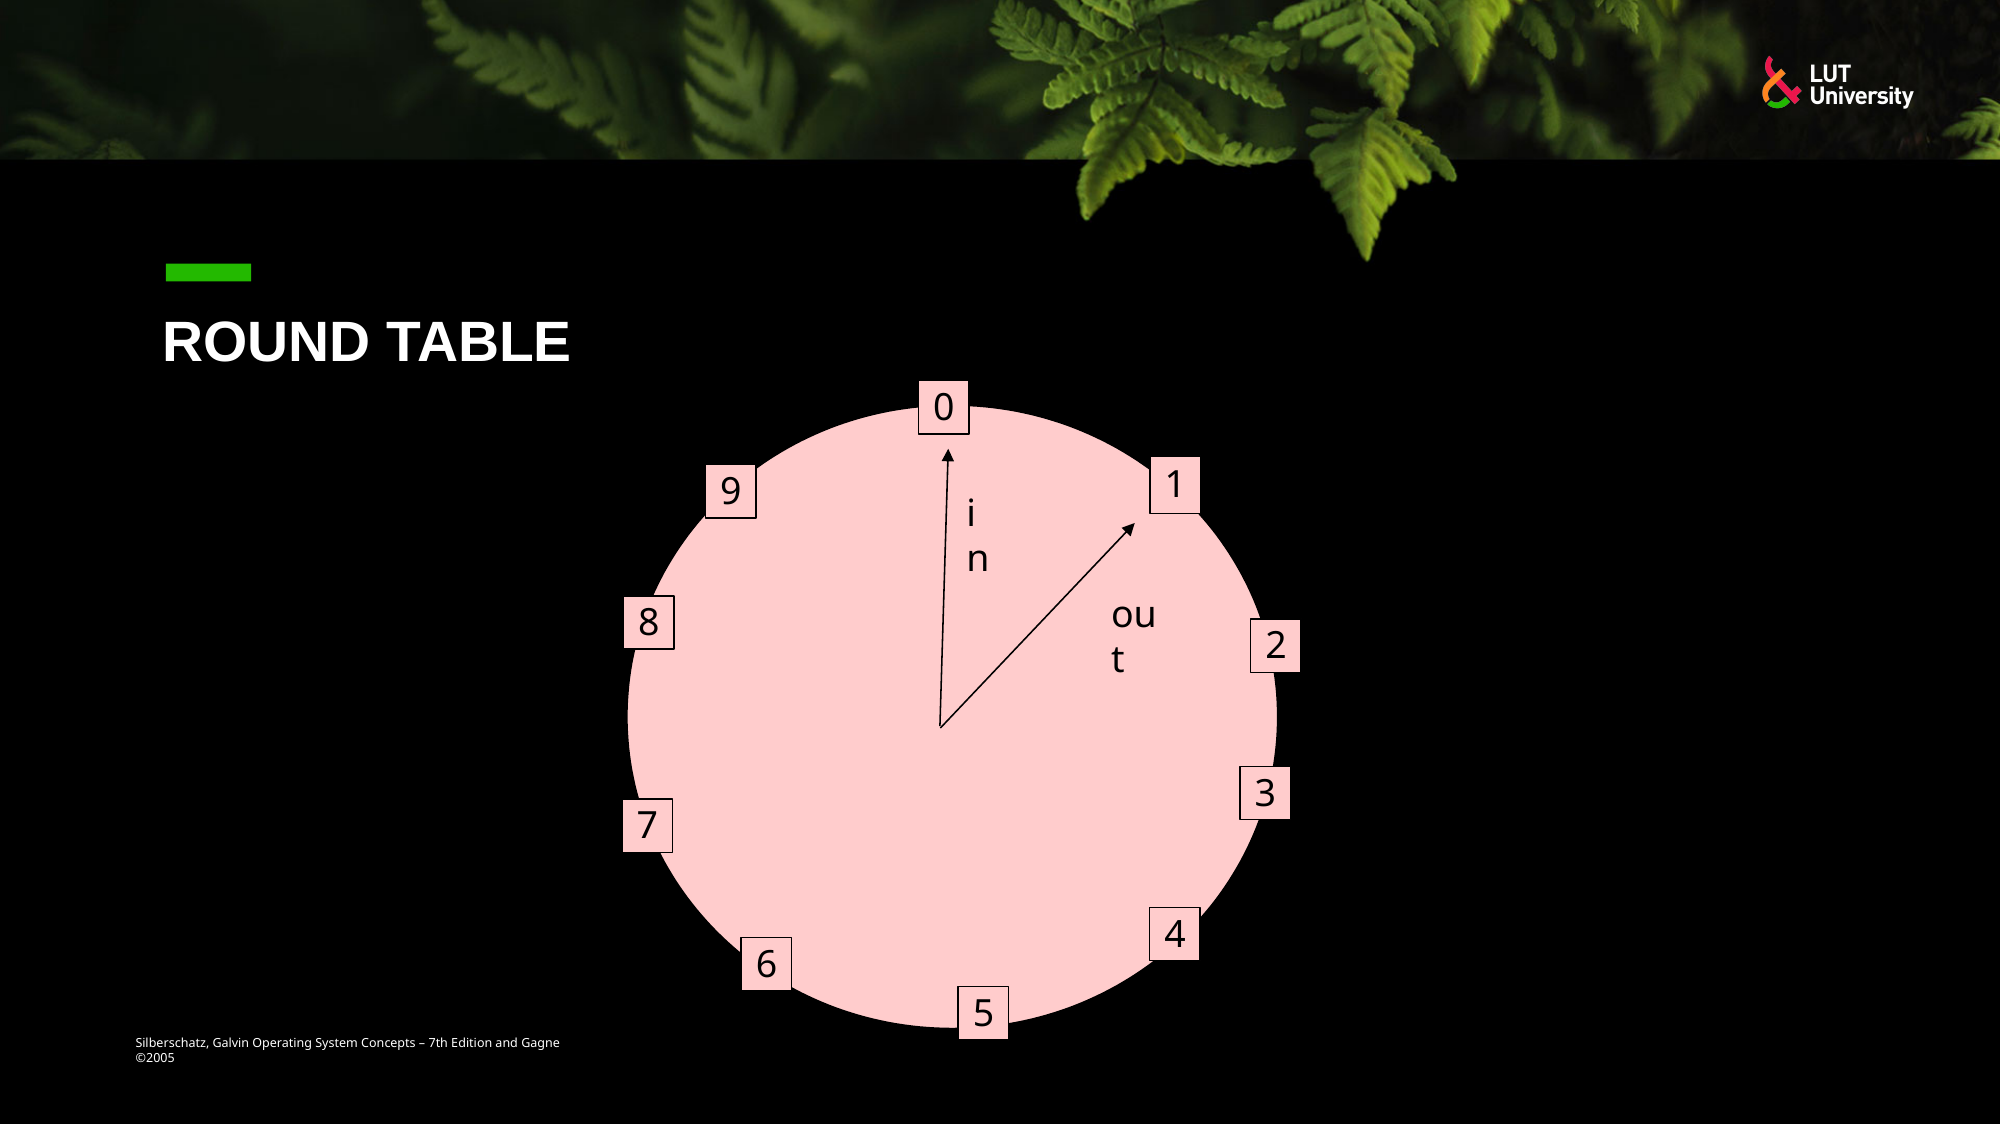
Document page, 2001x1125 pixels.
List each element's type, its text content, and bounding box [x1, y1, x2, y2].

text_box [1249, 618, 1302, 674]
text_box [621, 798, 674, 854]
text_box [957, 985, 1010, 1041]
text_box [1239, 765, 1292, 821]
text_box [740, 936, 793, 992]
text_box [704, 463, 757, 519]
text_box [622, 594, 675, 650]
text_box Silberschatz, Galvin Operating System Concepts – 7th Edition and Gagne ©2005 [120, 1027, 602, 1073]
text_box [626, 379, 1279, 1030]
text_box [1148, 906, 1201, 962]
picture [0, 0, 2000, 1124]
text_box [1148, 455, 1202, 515]
title Round Table [147, 305, 1873, 382]
